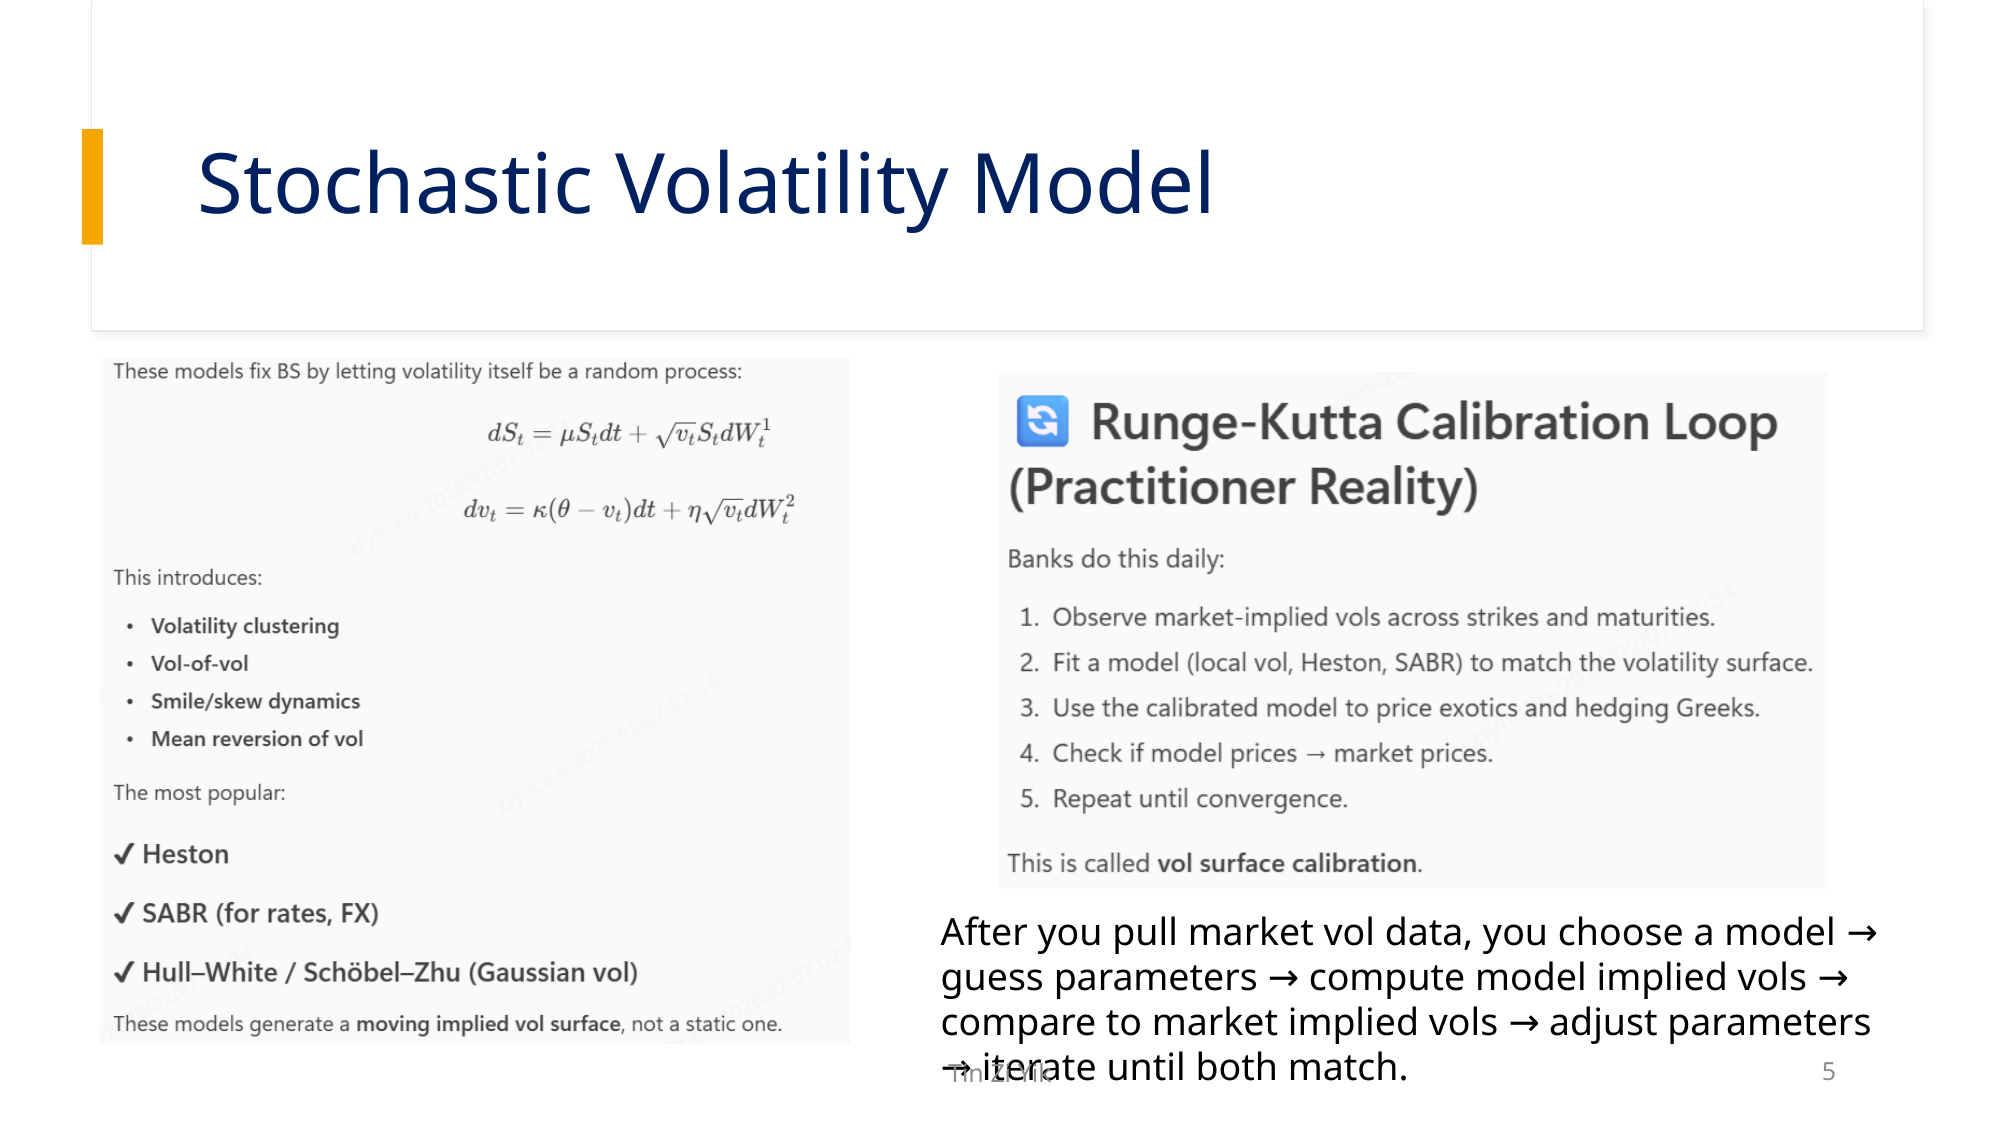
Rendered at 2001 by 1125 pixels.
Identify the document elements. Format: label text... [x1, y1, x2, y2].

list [100, 358, 851, 1045]
text_box After you pull market vol data, you choose a model → guess parameters → compute model implied vols → compare to market implied vols → adjust parameters → iterate until both match. [925, 900, 1926, 1096]
title Stochastic Volatility Model [183, 90, 1851, 284]
footer Tin Zi Yik [662, 1042, 1338, 1103]
slide_number 5 [1401, 1042, 1851, 1103]
picture [999, 372, 1828, 889]
